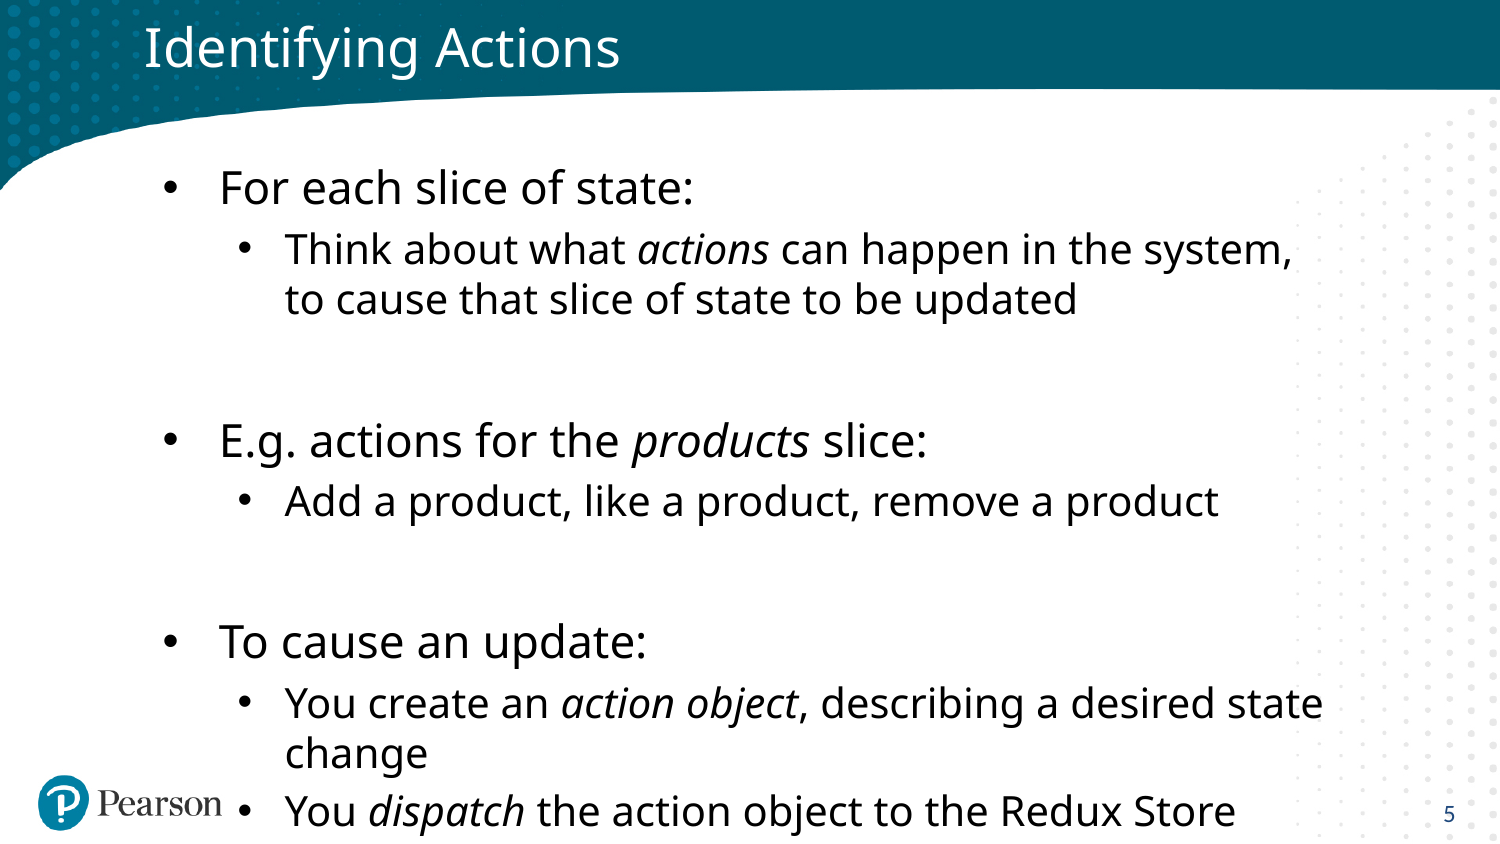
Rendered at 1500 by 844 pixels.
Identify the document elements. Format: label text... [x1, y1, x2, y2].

picture [0, 90, 1500, 844]
list For each slice of state: Think about what actions can happen in the system, to cause that slice of state to be updated E.g. actions for the products slice: Add a product, like a product, remove a product To cause an update: You create an action object, describing a desired state change You dispatch the action object to the Redux Store [147, 151, 1493, 766]
text_box 5 [1406, 759, 1493, 835]
title Identifying Actions [130, 6, 1369, 98]
